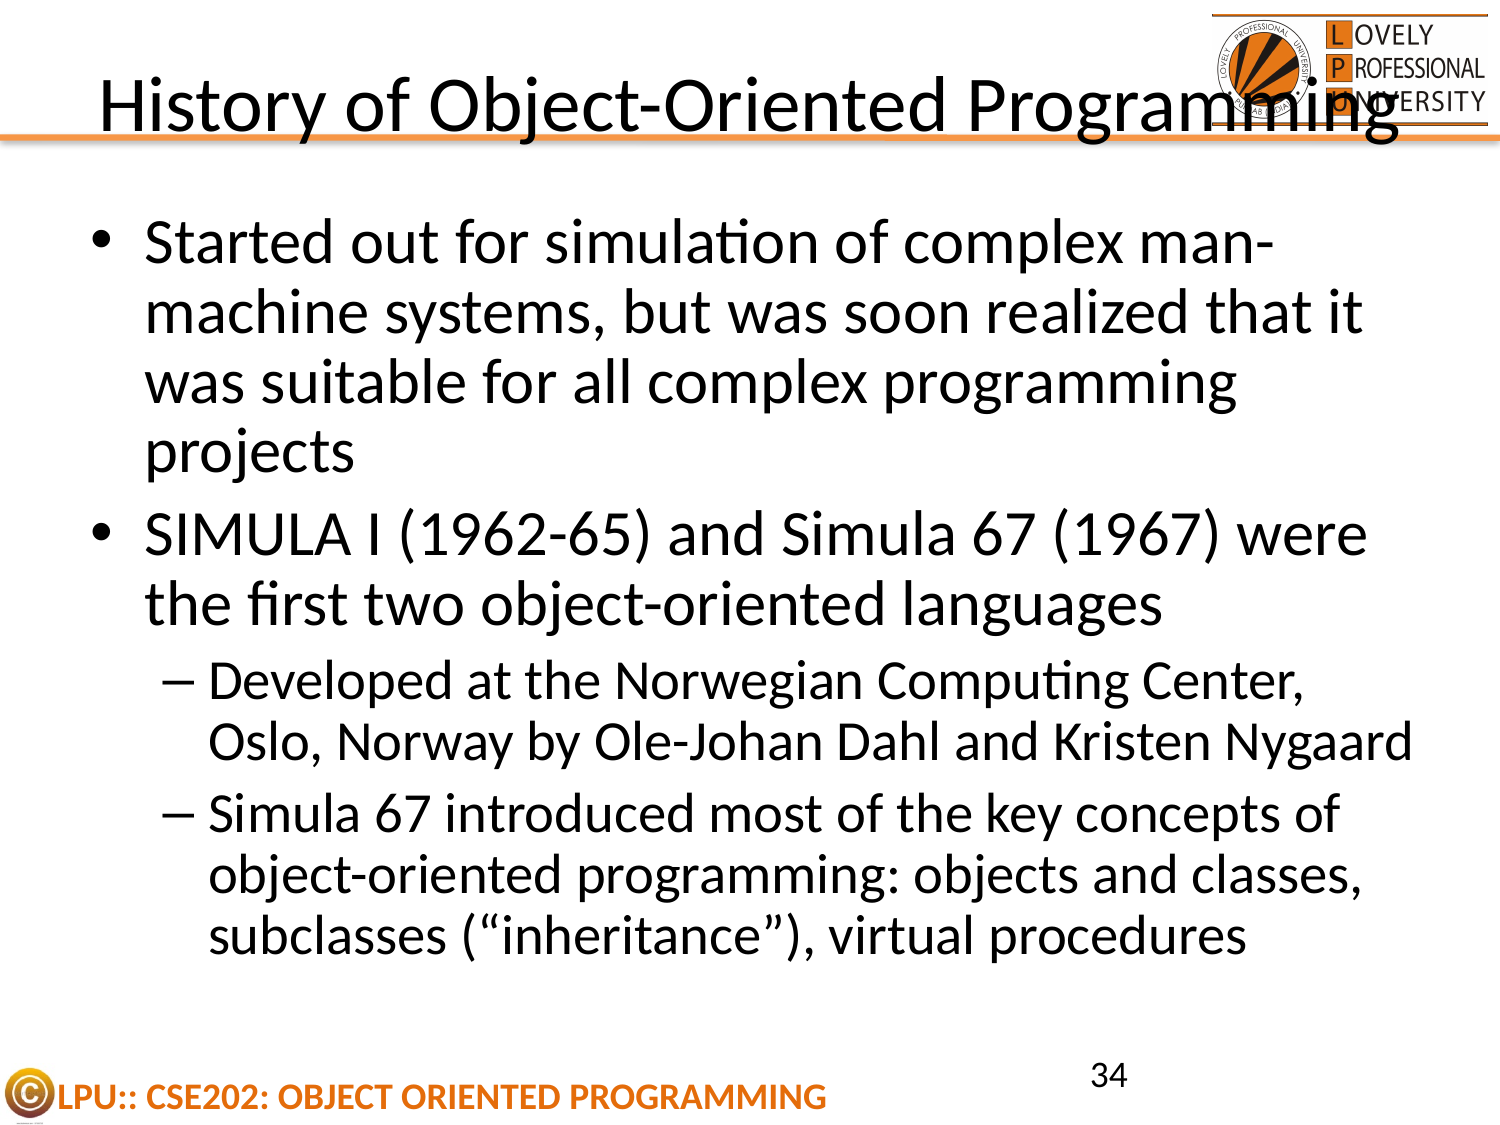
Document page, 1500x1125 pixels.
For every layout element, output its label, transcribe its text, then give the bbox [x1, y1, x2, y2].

list Started out for simulation of complex man-machine systems, but was soon realized that it was suitable for all complex programming projects SIMULA I (1962-65) and Simula 67 (1967) were the first two object-oriented languages Developed at the Norwegian Computing Center, Oslo, Norway by Ole-Johan Dahl and Kristen Nygaard Simula 67 introduced most of the key concepts of object-oriented programming: objects and classes, subclasses (“inheritance”), virtual procedures [75, 200, 1438, 1025]
slide_number 34 [1074, 1042, 1425, 1103]
picture [1212, 14, 1488, 126]
picture [0, 1063, 59, 1125]
title History of Object-Oriented Programming [75, 45, 1425, 200]
